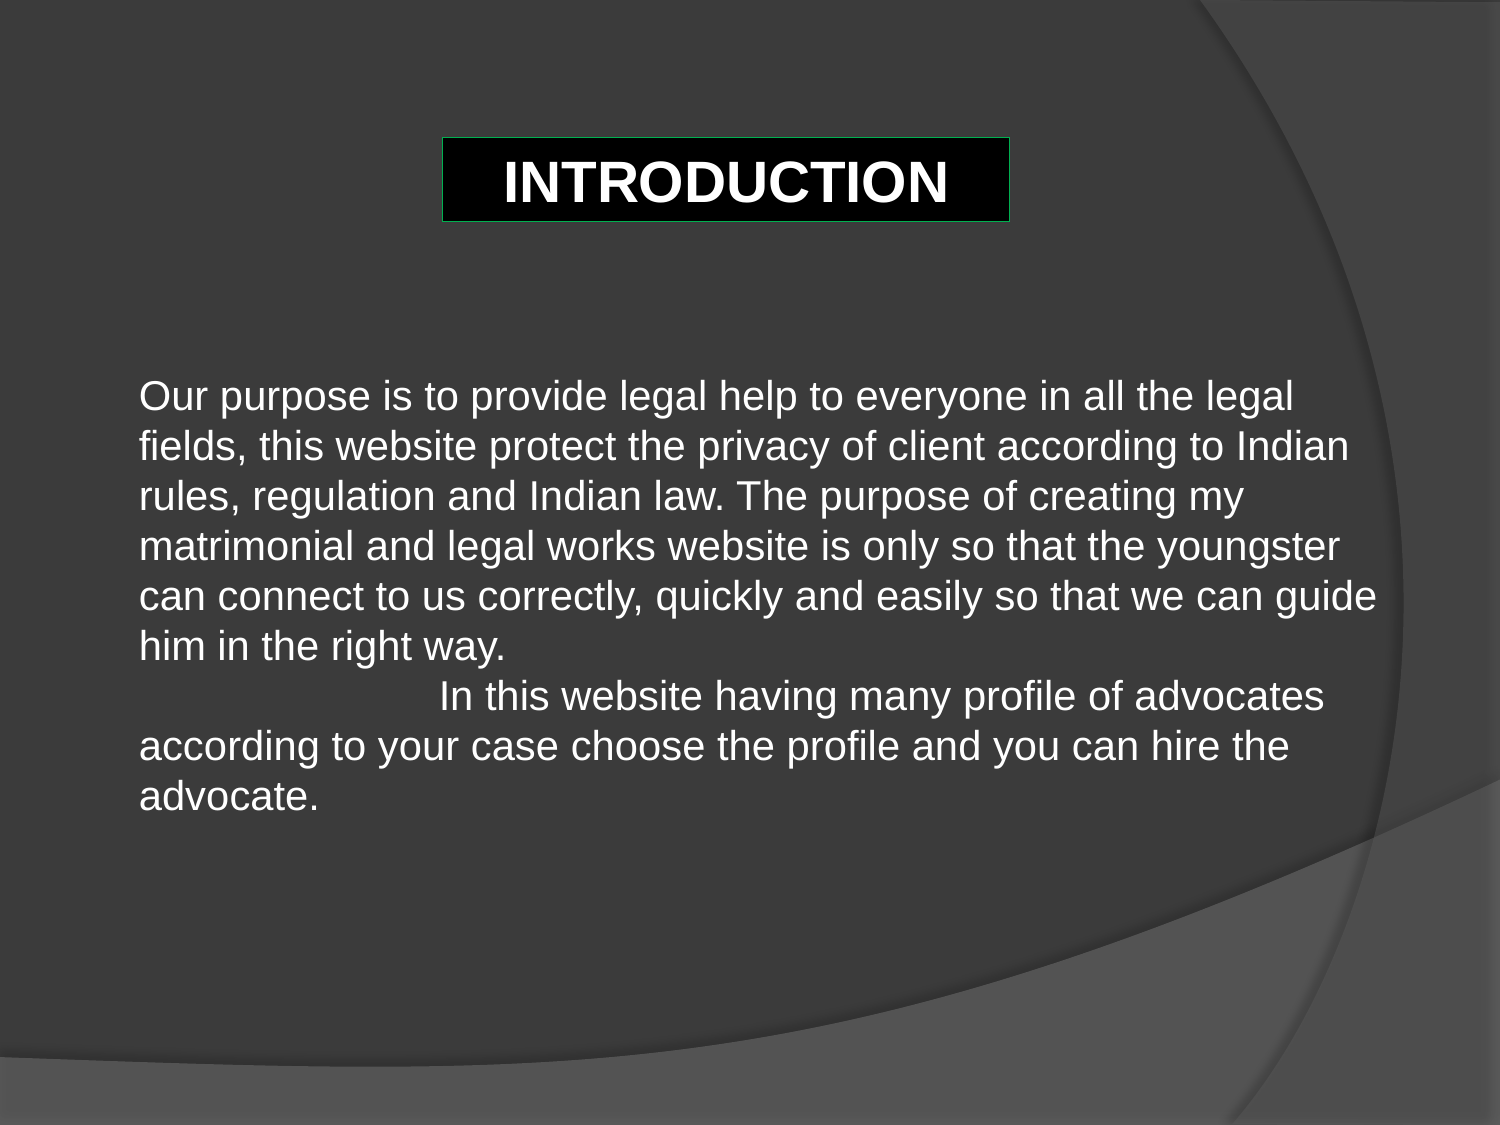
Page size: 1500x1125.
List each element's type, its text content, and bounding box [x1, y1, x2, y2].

text_box Our purpose is to provide legal help to everyone in all the legal fields, this website protect the privacy of client according to Indian rules, regulation and Indian law. The purpose of creating my matrimonial and legal works website is only so that the youngster can connect to us correctly, quickly and easily so that we can guide him in the right way. In this website having many profile of advocates according to your case choose the profile and you can hire the advocate. [123, 361, 1400, 877]
text_box INTRODUCTION [442, 137, 1010, 222]
